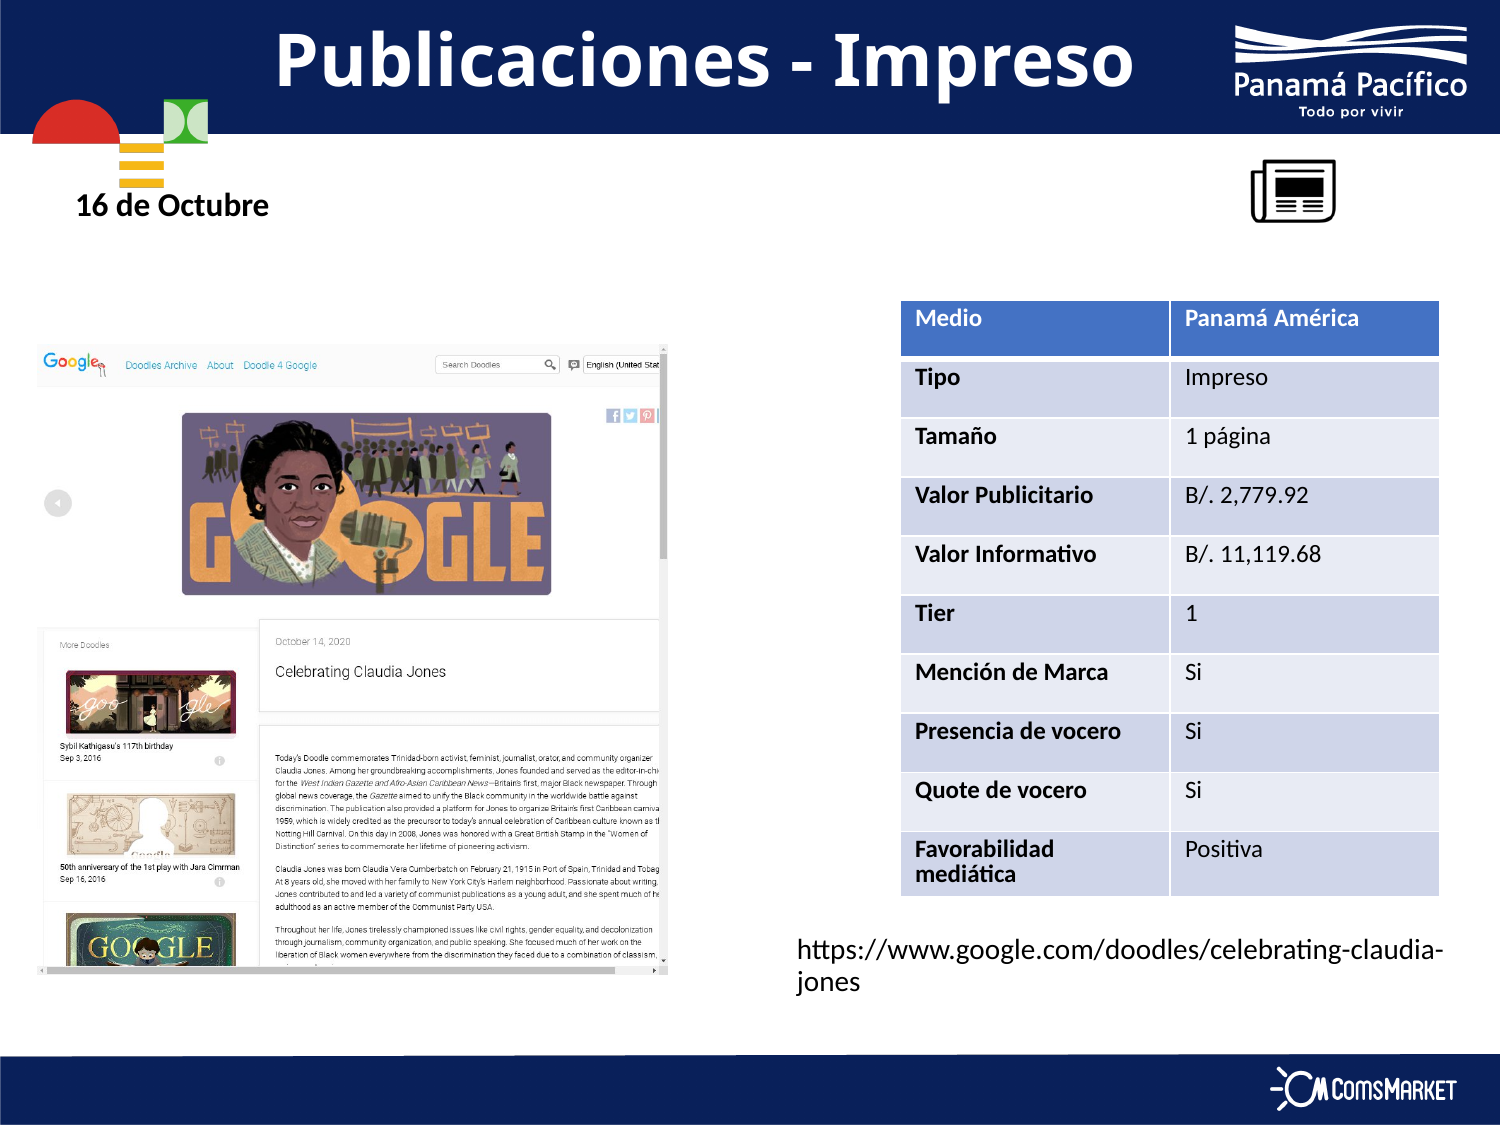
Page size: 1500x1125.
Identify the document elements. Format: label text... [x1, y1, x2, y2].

table_cell Si [1171, 773, 1439, 831]
table_cell 1 [1171, 596, 1439, 653]
table_cell Mención de Marca [901, 655, 1169, 712]
picture [0, 0, 1500, 1125]
table_cell Si [1171, 655, 1439, 712]
table_cell Impreso [1171, 362, 1439, 417]
table_cell Valor Publicitario [901, 478, 1169, 535]
table_header Medio [901, 301, 1169, 356]
table_cell B/. 11,119.68 [1171, 537, 1439, 594]
list 16 de Octubre [60, 179, 360, 225]
table_cell Tamaño [901, 419, 1169, 476]
table_cell Tier [901, 596, 1169, 653]
table_cell 1 página [1171, 419, 1439, 476]
table_cell B/. 2,779.92 [1171, 478, 1439, 535]
table_cell Valor Informativo [901, 537, 1169, 594]
table_cell Favorabilidad mediática [901, 832, 1169, 896]
table_cell Si [1171, 714, 1439, 772]
title Publicaciones - Impreso [215, 3, 1196, 123]
list https://www.google.com/doodles/celebrating-claudia-jones [781, 927, 1466, 1028]
table_cell Presencia de vocero [901, 714, 1169, 772]
table_cell Tipo [901, 362, 1169, 417]
table_header Panamá América [1171, 301, 1439, 356]
table_cell Quote de vocero [901, 773, 1169, 831]
table_cell Positiva [1171, 832, 1439, 896]
